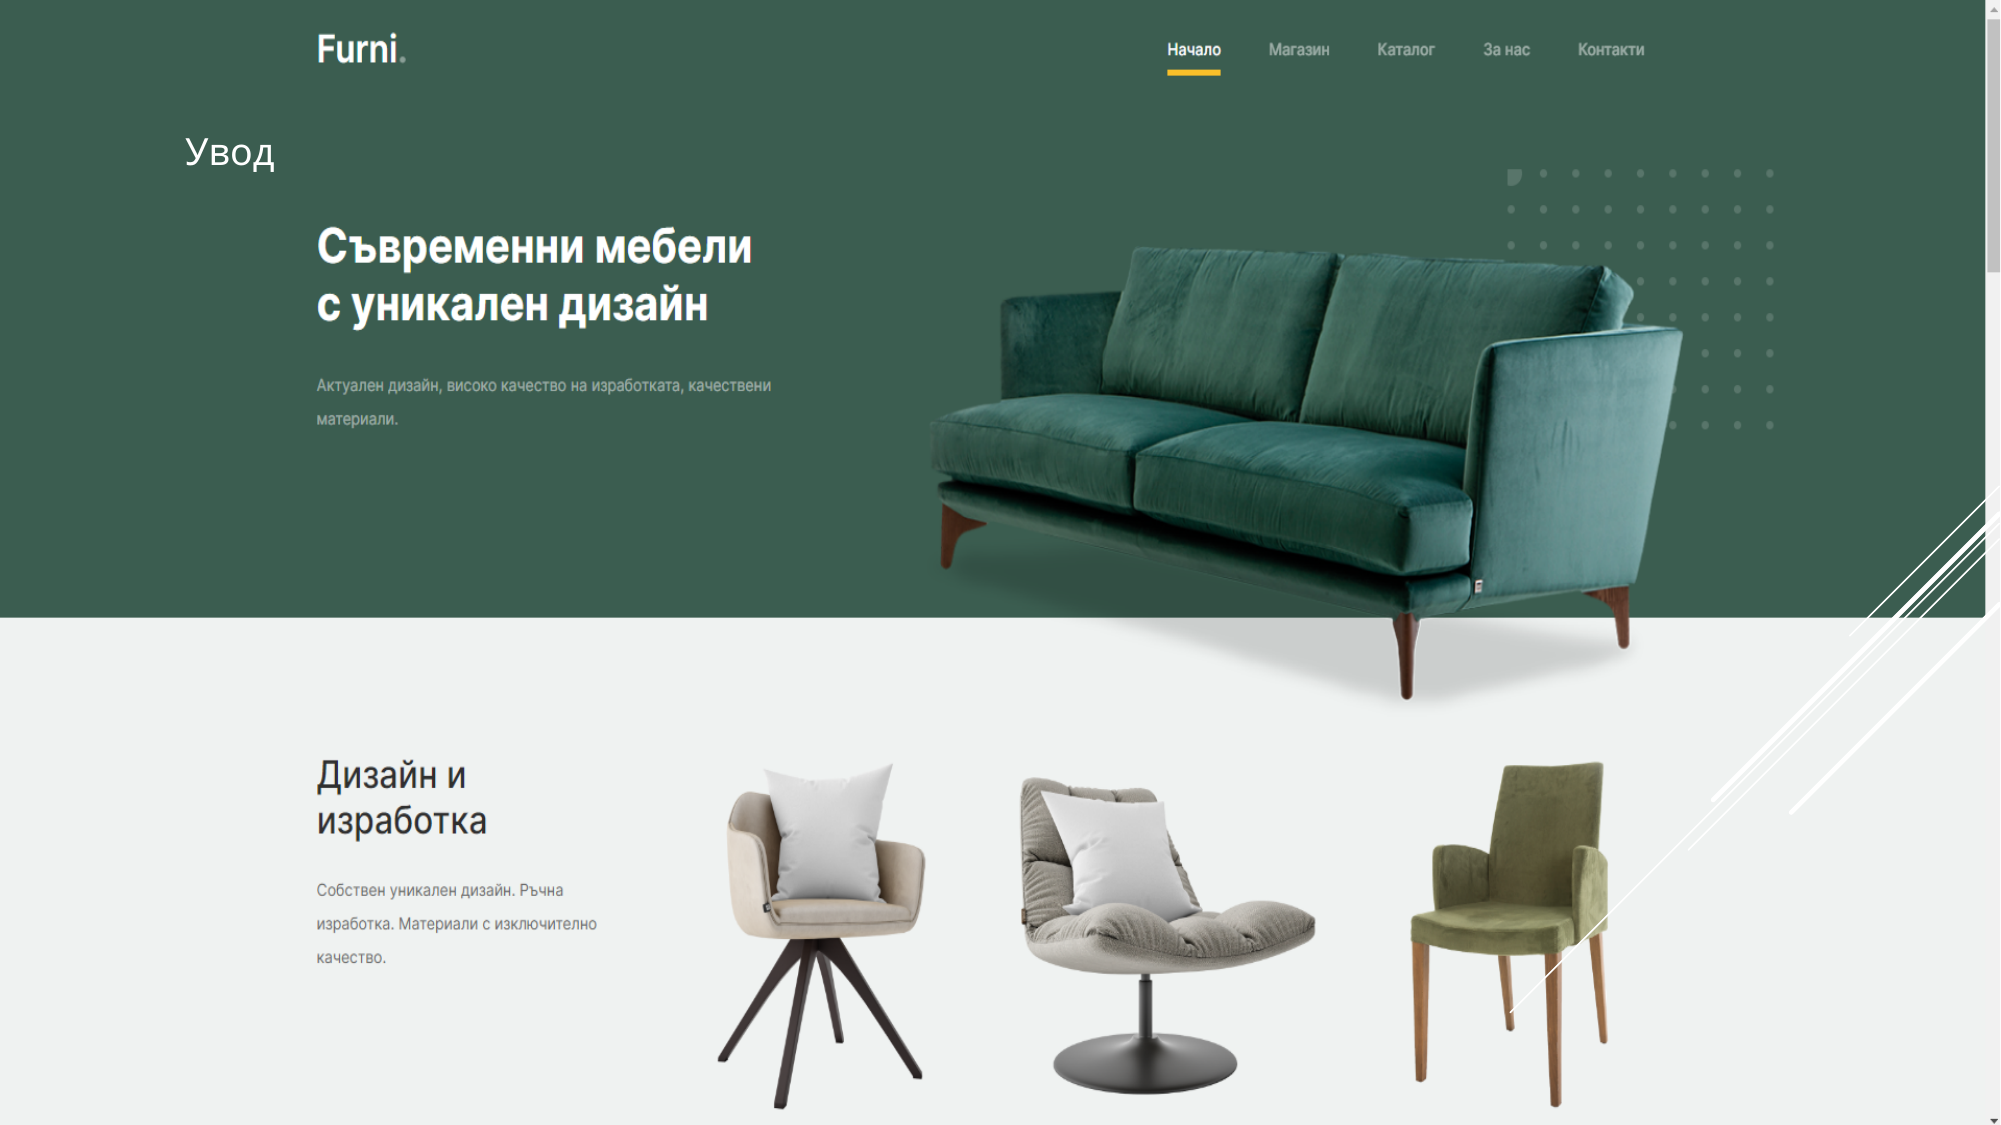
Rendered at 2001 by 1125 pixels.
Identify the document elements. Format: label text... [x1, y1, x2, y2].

text_box Увод [170, 120, 290, 181]
picture [0, 0, 2001, 1125]
